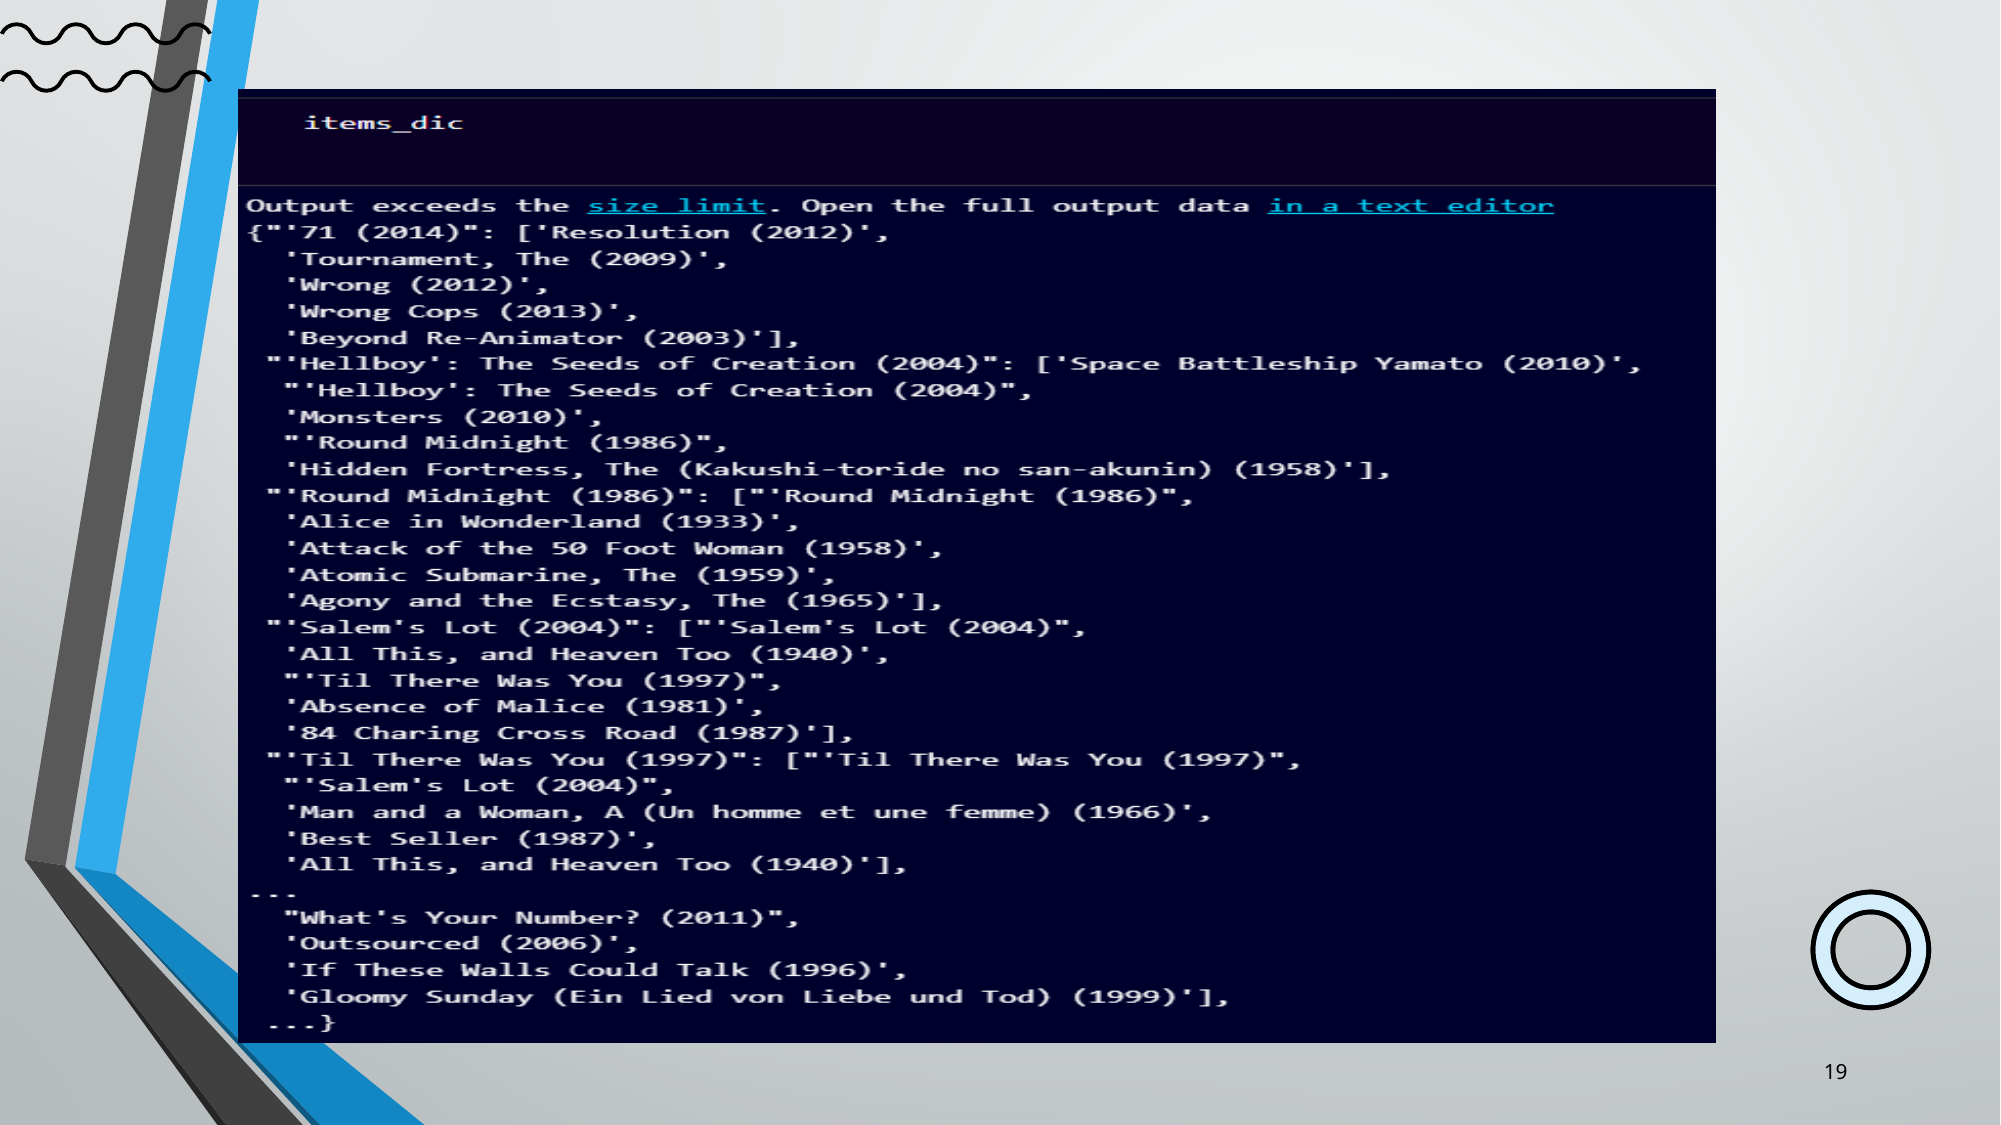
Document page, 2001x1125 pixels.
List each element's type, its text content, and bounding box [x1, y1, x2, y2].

slide_number 19 [1412, 1042, 1863, 1103]
picture [238, 89, 1717, 1043]
